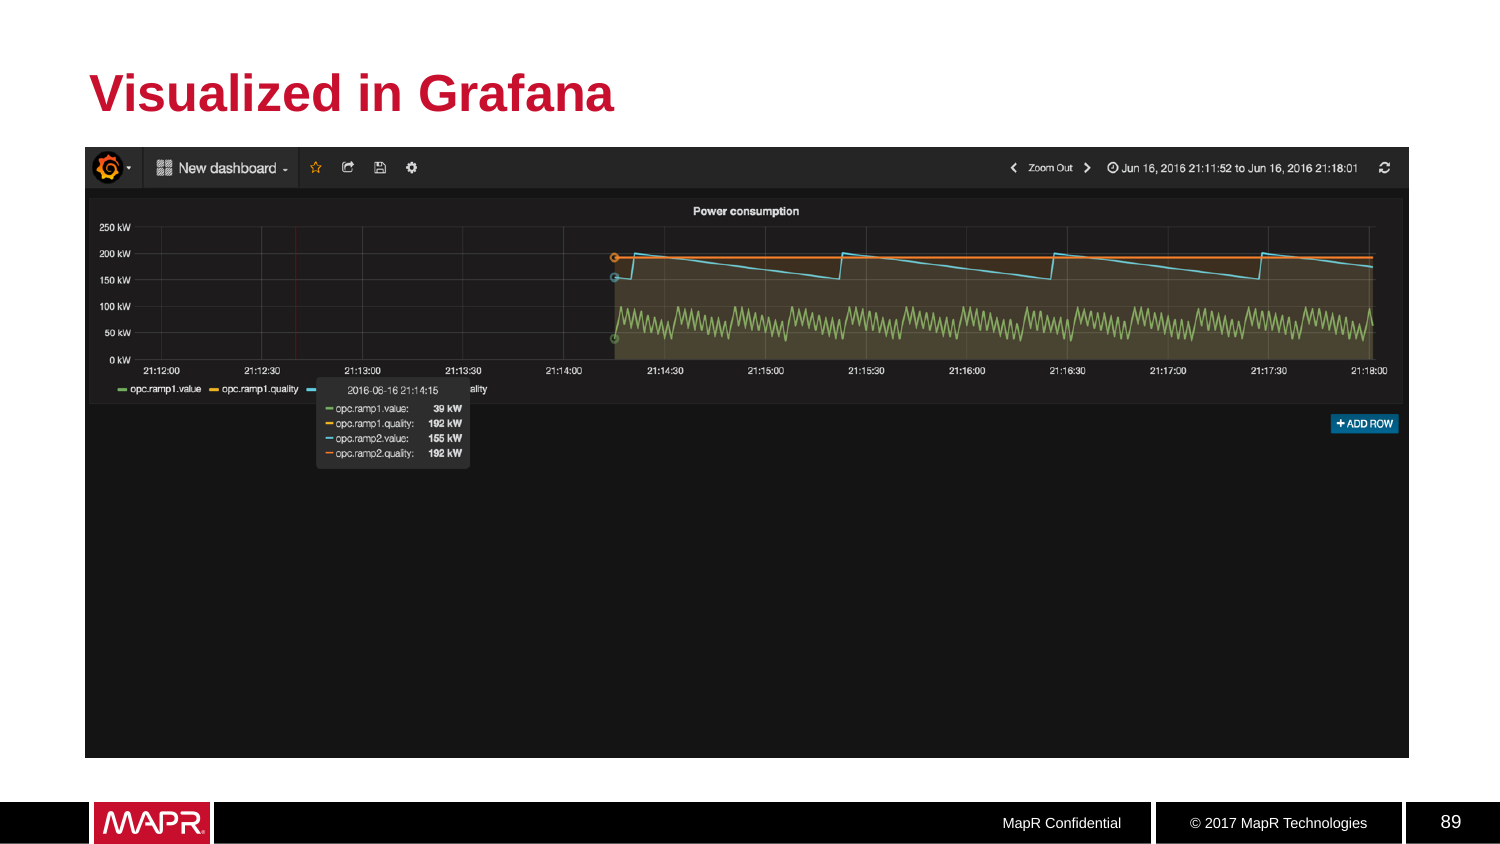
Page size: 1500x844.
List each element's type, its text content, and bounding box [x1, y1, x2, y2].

picture [94, 802, 210, 844]
picture [84, 147, 1410, 758]
title Visualized in Grafana [73, 33, 1385, 148]
